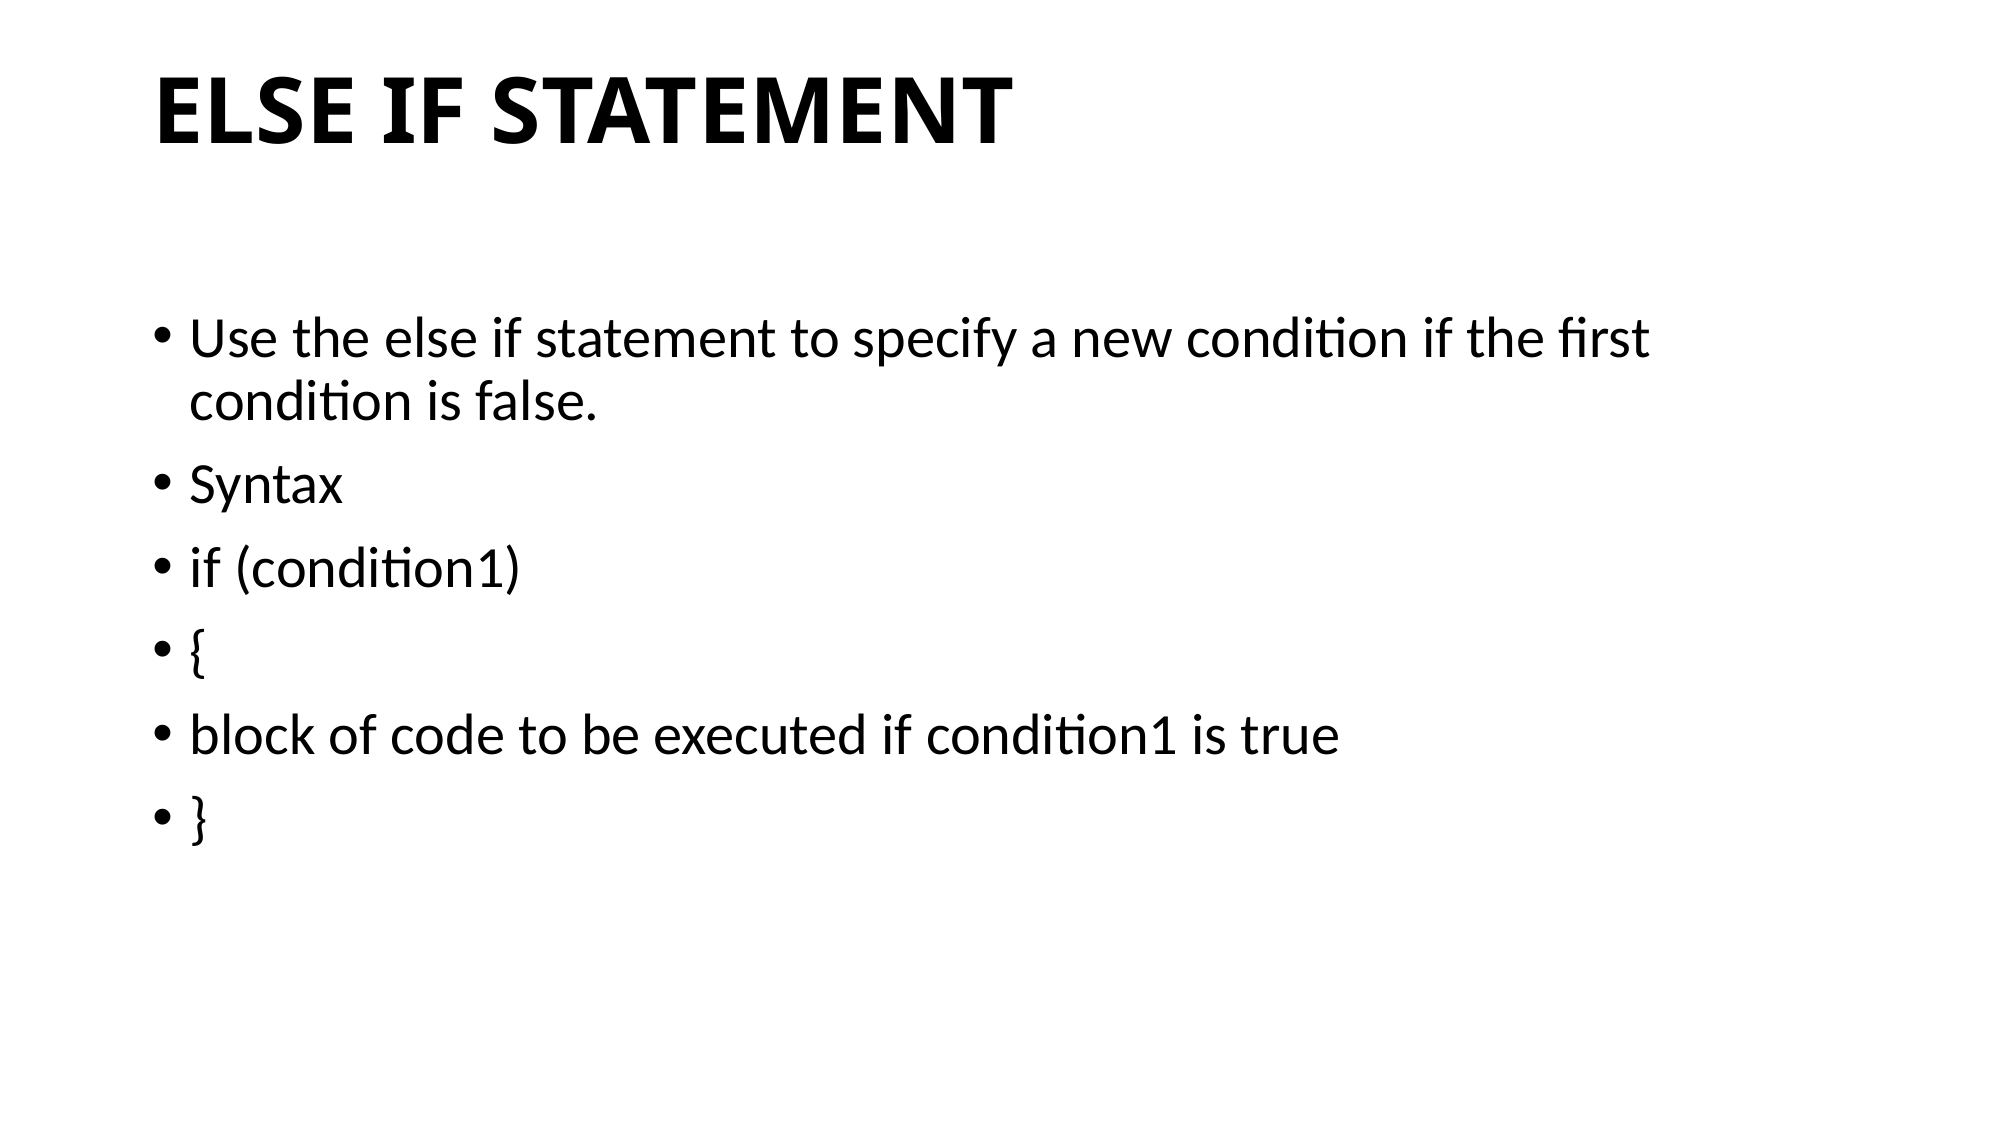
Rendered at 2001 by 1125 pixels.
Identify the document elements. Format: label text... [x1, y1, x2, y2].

title ELSE IF STATEMENT [137, 59, 1863, 278]
list Use the else if statement to specify a new condition if the first condition is false. Syntax if (condition1) { block of code to be executed if condition1 is true } [137, 299, 1863, 1014]
